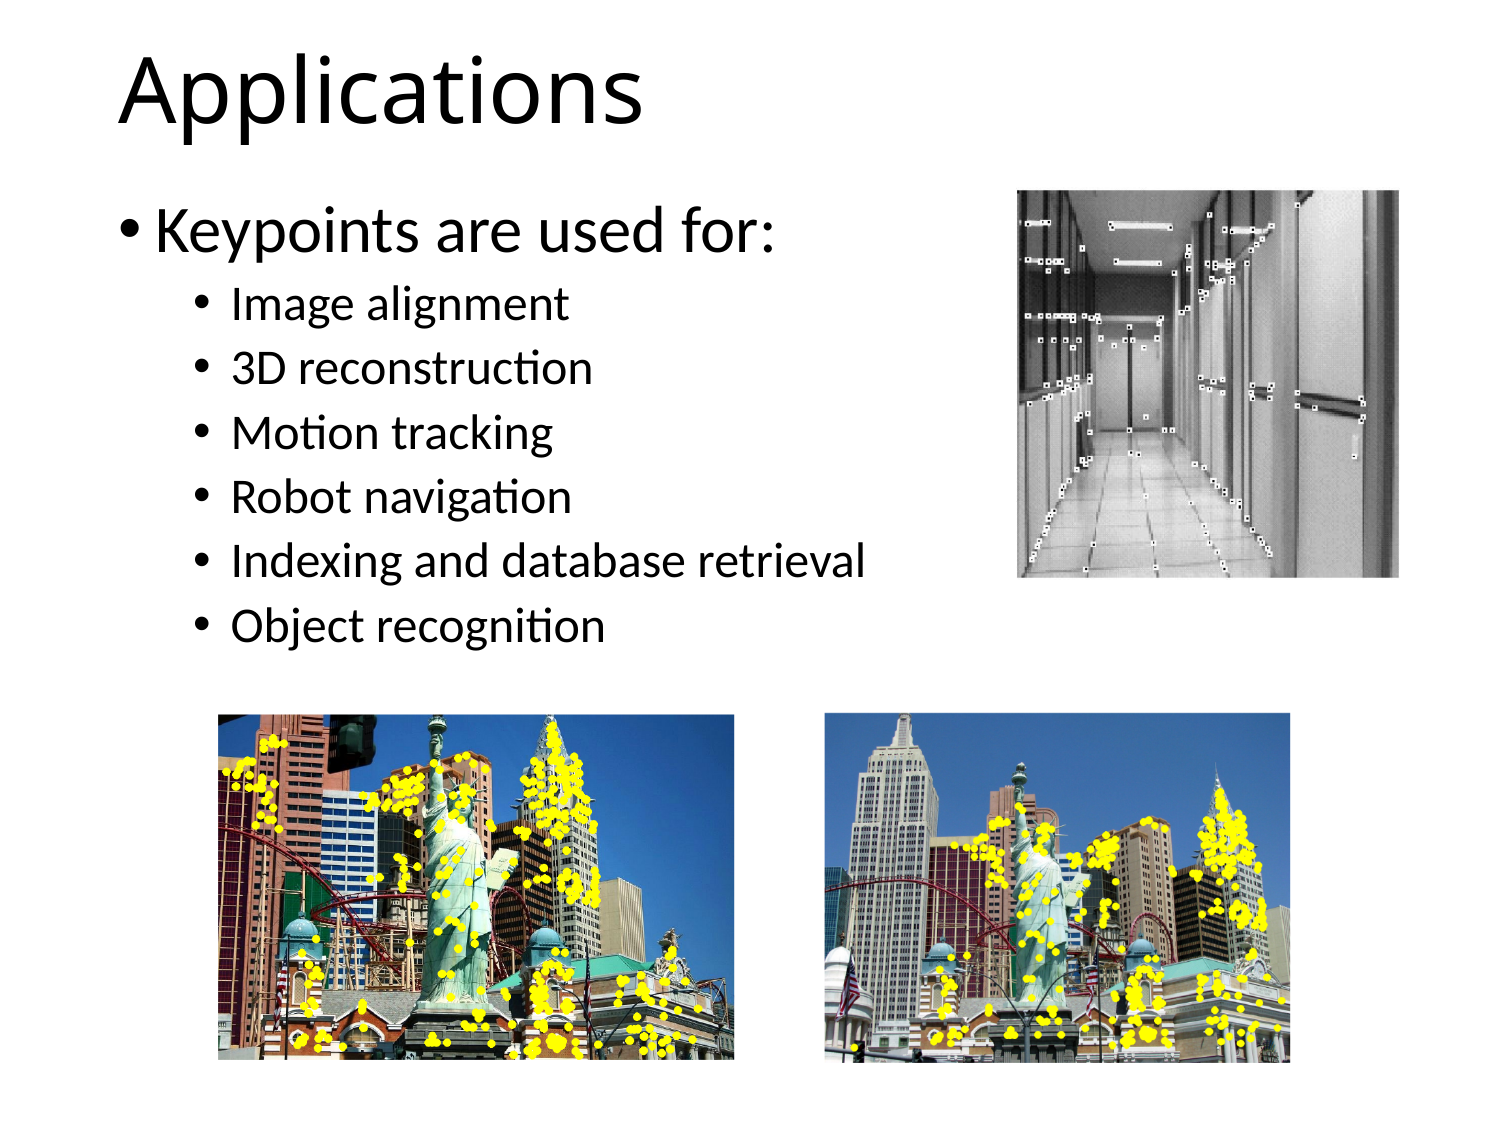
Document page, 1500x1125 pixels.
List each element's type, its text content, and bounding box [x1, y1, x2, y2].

picture [787, 699, 1327, 1088]
list Keypoints are used for: Image alignment 3D reconstruction Motion tracking Robot navigation Indexing and database retrieval Object recognition [103, 187, 1425, 1013]
picture [176, 699, 775, 1088]
title Applications [103, 0, 1397, 187]
picture [1016, 187, 1400, 580]
